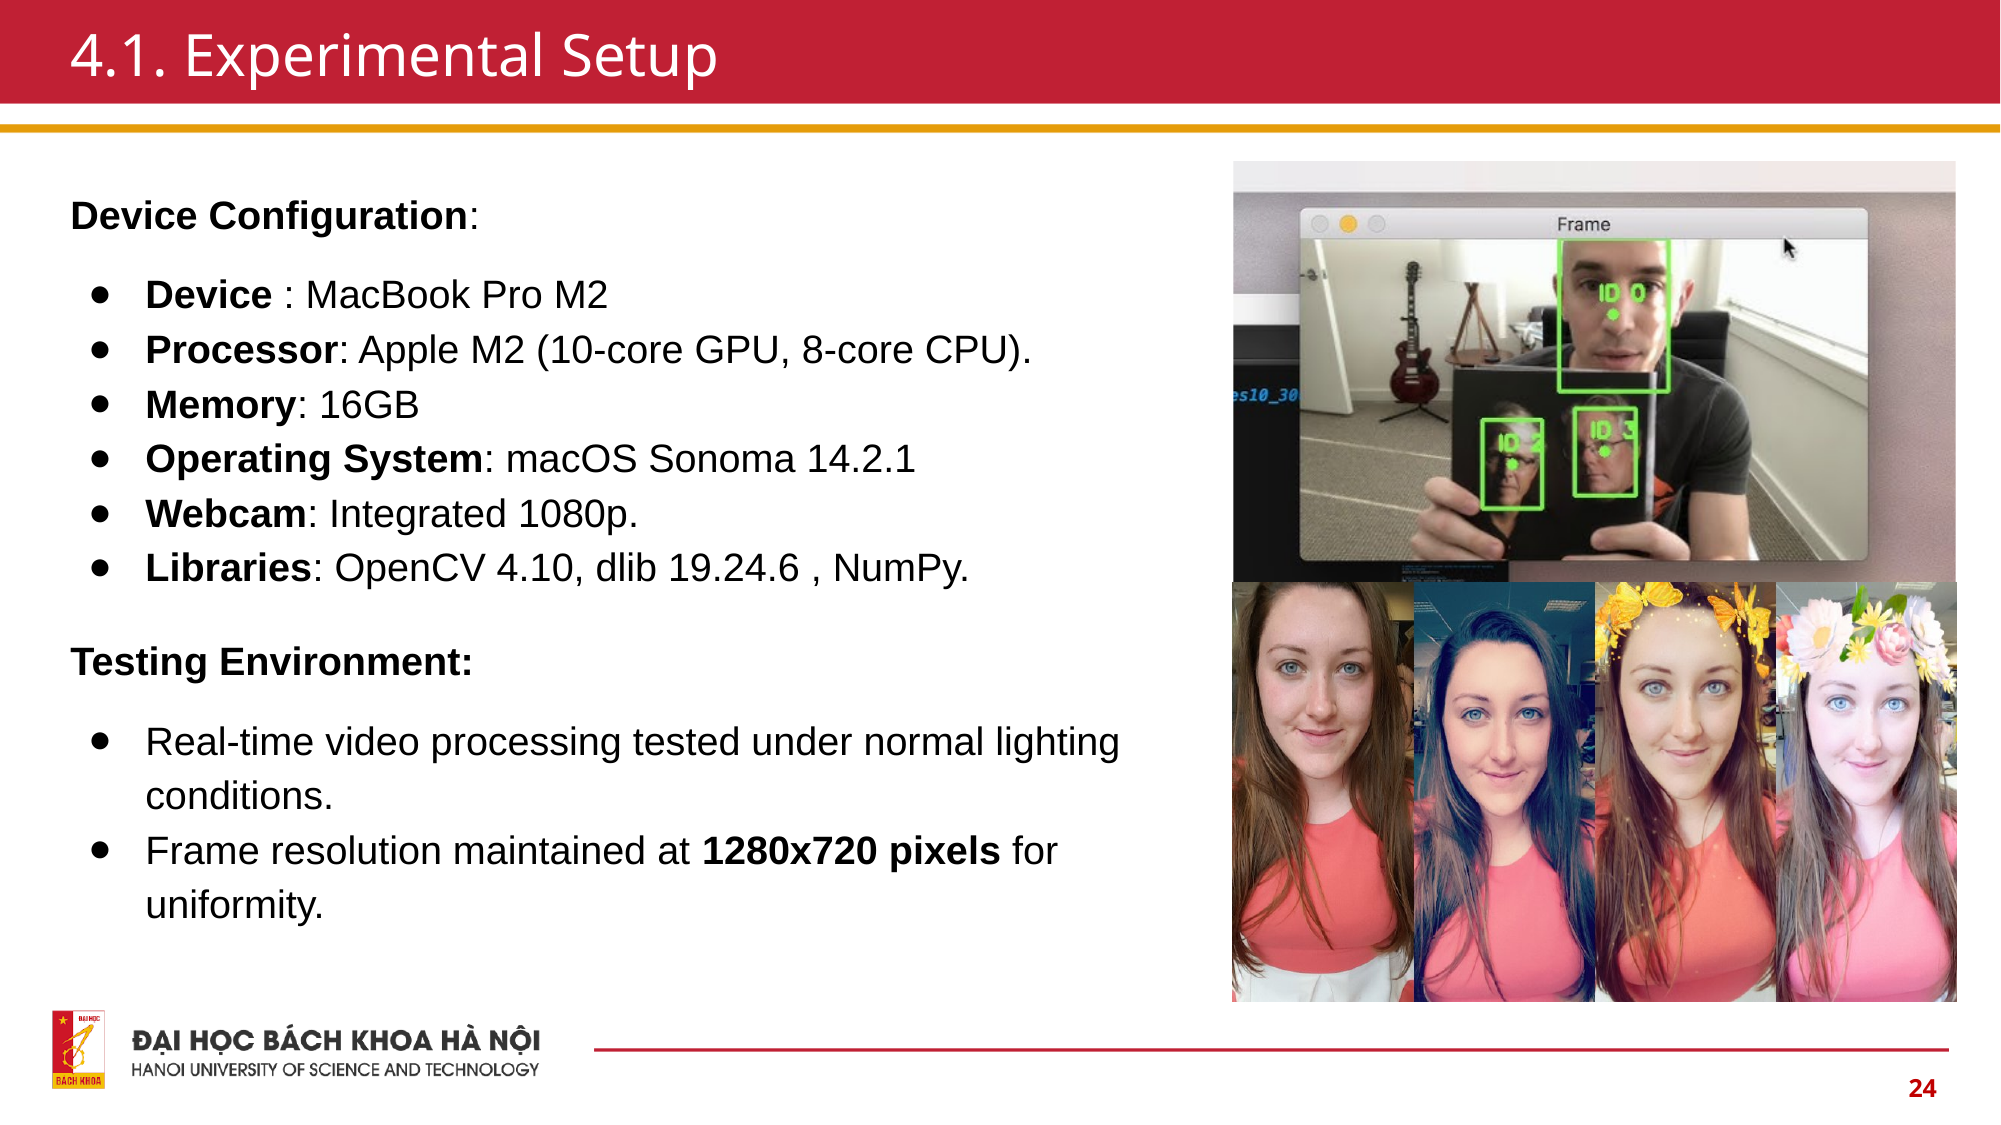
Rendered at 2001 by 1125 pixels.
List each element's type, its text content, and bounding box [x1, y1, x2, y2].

title 4.1. Experimental Setup [55, 18, 1945, 91]
picture [0, 0, 2001, 1125]
text_box Testing Environment: Real-time video processing tested under normal lighting conditions. Frame resolution maintained at 1280x720 pixels for uniformity. [55, 620, 1204, 942]
slide_number ‹#› [1502, 1065, 1953, 1125]
text_box Device Configuration: Device : MacBook Pro M2 Processor: Apple M2 (10-core GPU, 8-core CPU). Memory: 16GB Operating System: macOS Sonoma 14.2.1 Webcam: Integrated 1080p. Libraries: OpenCV 4.10, dlib 19.24.6 , NumPy. [55, 182, 1227, 656]
